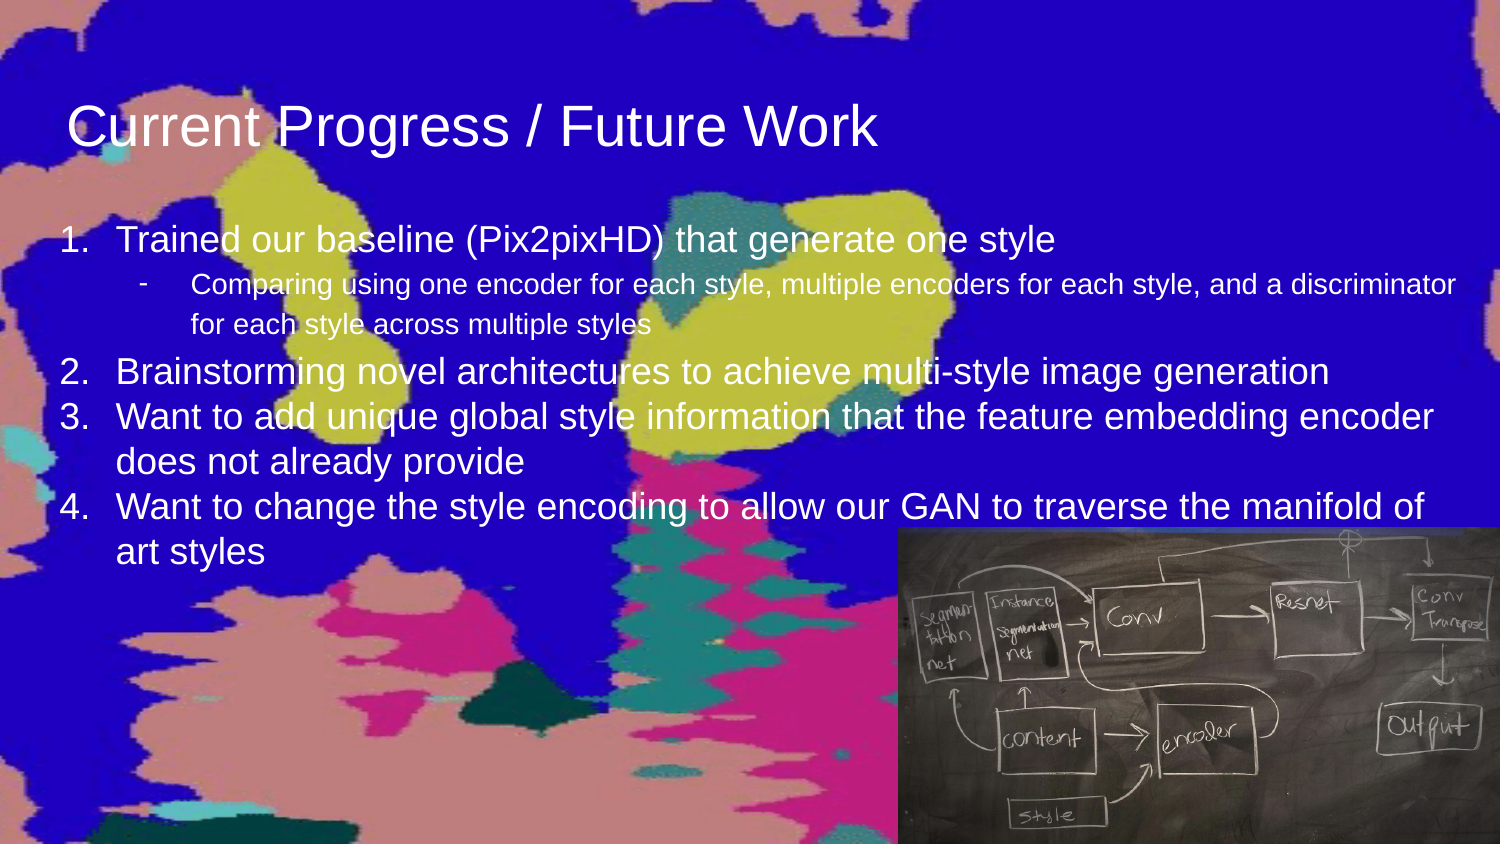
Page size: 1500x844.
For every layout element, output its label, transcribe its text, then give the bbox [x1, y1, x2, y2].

picture [0, 0, 1500, 844]
title Current Progress / Future Work [51, 72, 1449, 167]
list Trained our baseline (Pix2pixHD) that generate one style Comparing using one encoder for each style, multiple encoders for each style, and a discriminator for each style across multiple styles Brainstorming novel architectures to achieve multi-style image generation Want to add unique global style information that the feature embedding encoder does not already provide Want to change the style encoding to allow our GAN to traverse the manifold of art styles [25, 193, 1475, 651]
